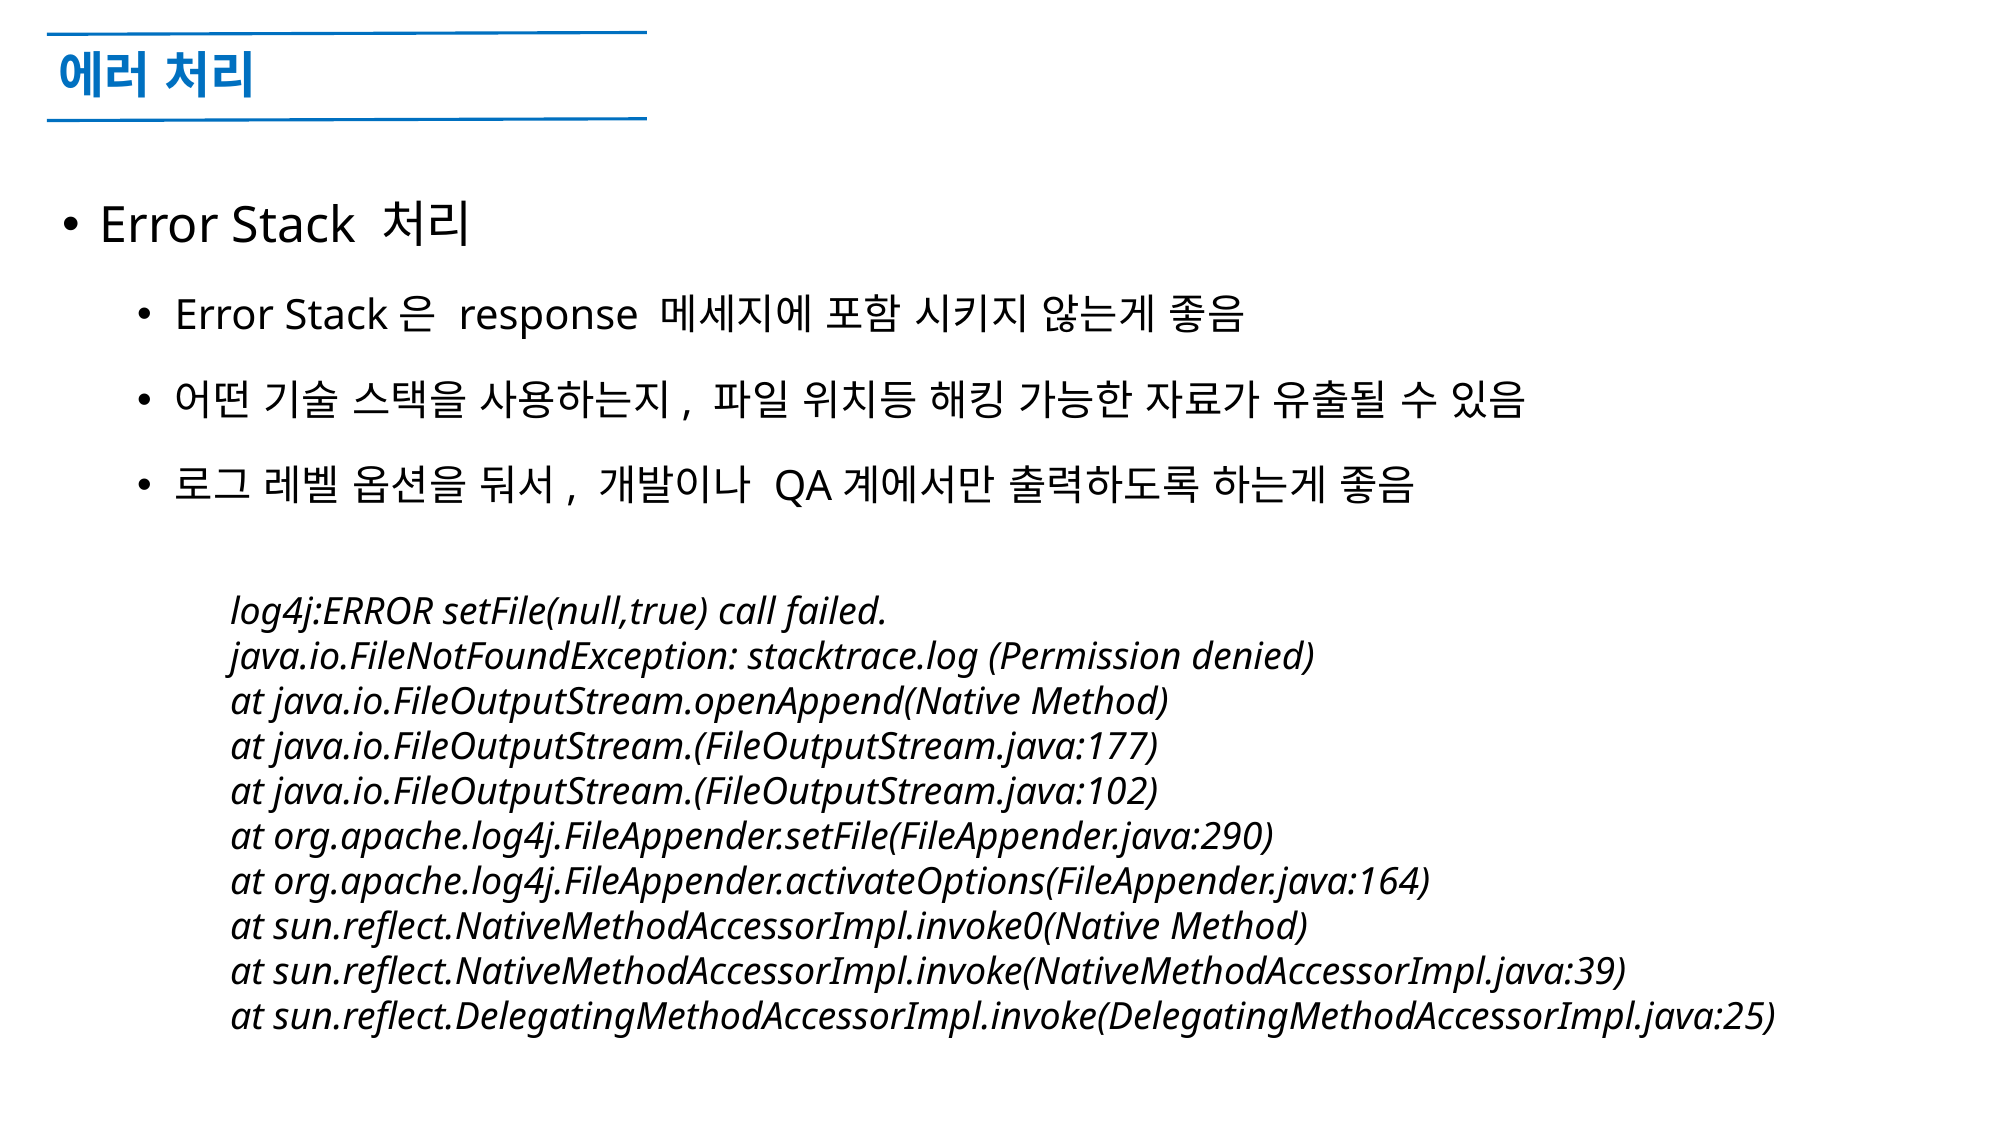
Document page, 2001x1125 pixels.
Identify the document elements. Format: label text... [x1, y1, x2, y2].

text_box log4j:ERROR setFile(null,true) call failed. java.io.FileNotFoundException: stacktrace.log (Permission denied) at java.io.FileOutputStream.openAppend(Native Method) at java.io.FileOutputStream.(FileOutputStream.java:177) at java.io.FileOutputStream.(FileOutputStream.java:102) at org.apache.log4j.FileAppender.setFile(FileAppender.java:290) at org.apache.log4j.FileAppender.activateOptions(FileAppender.java:164) at sun.reflect.NativeMethodAccessorImpl.invoke0(Native Method) at sun.reflect.NativeMethodAccessorImpl.invoke(NativeMethodAccessorImpl.java:39) at sun.reflect.DelegatingMethodAccessorImpl.invoke(DelegatingMethodAccessorImpl.java:25) [215, 579, 1793, 1045]
list Error Stack 처리 Error Stack은 response 메세지에 포함 시키지 않는게 좋음 어떤 기술 스택을 사용하는지, 파일 위치등 해킹 가능한 자료가 유출될 수 있음 로그 레벨 옵션을 둬서, 개발이나 QA계에서만 출력하도록 하는게 좋음 [47, 155, 1969, 1014]
title 에러 처리 [43, 36, 1965, 120]
